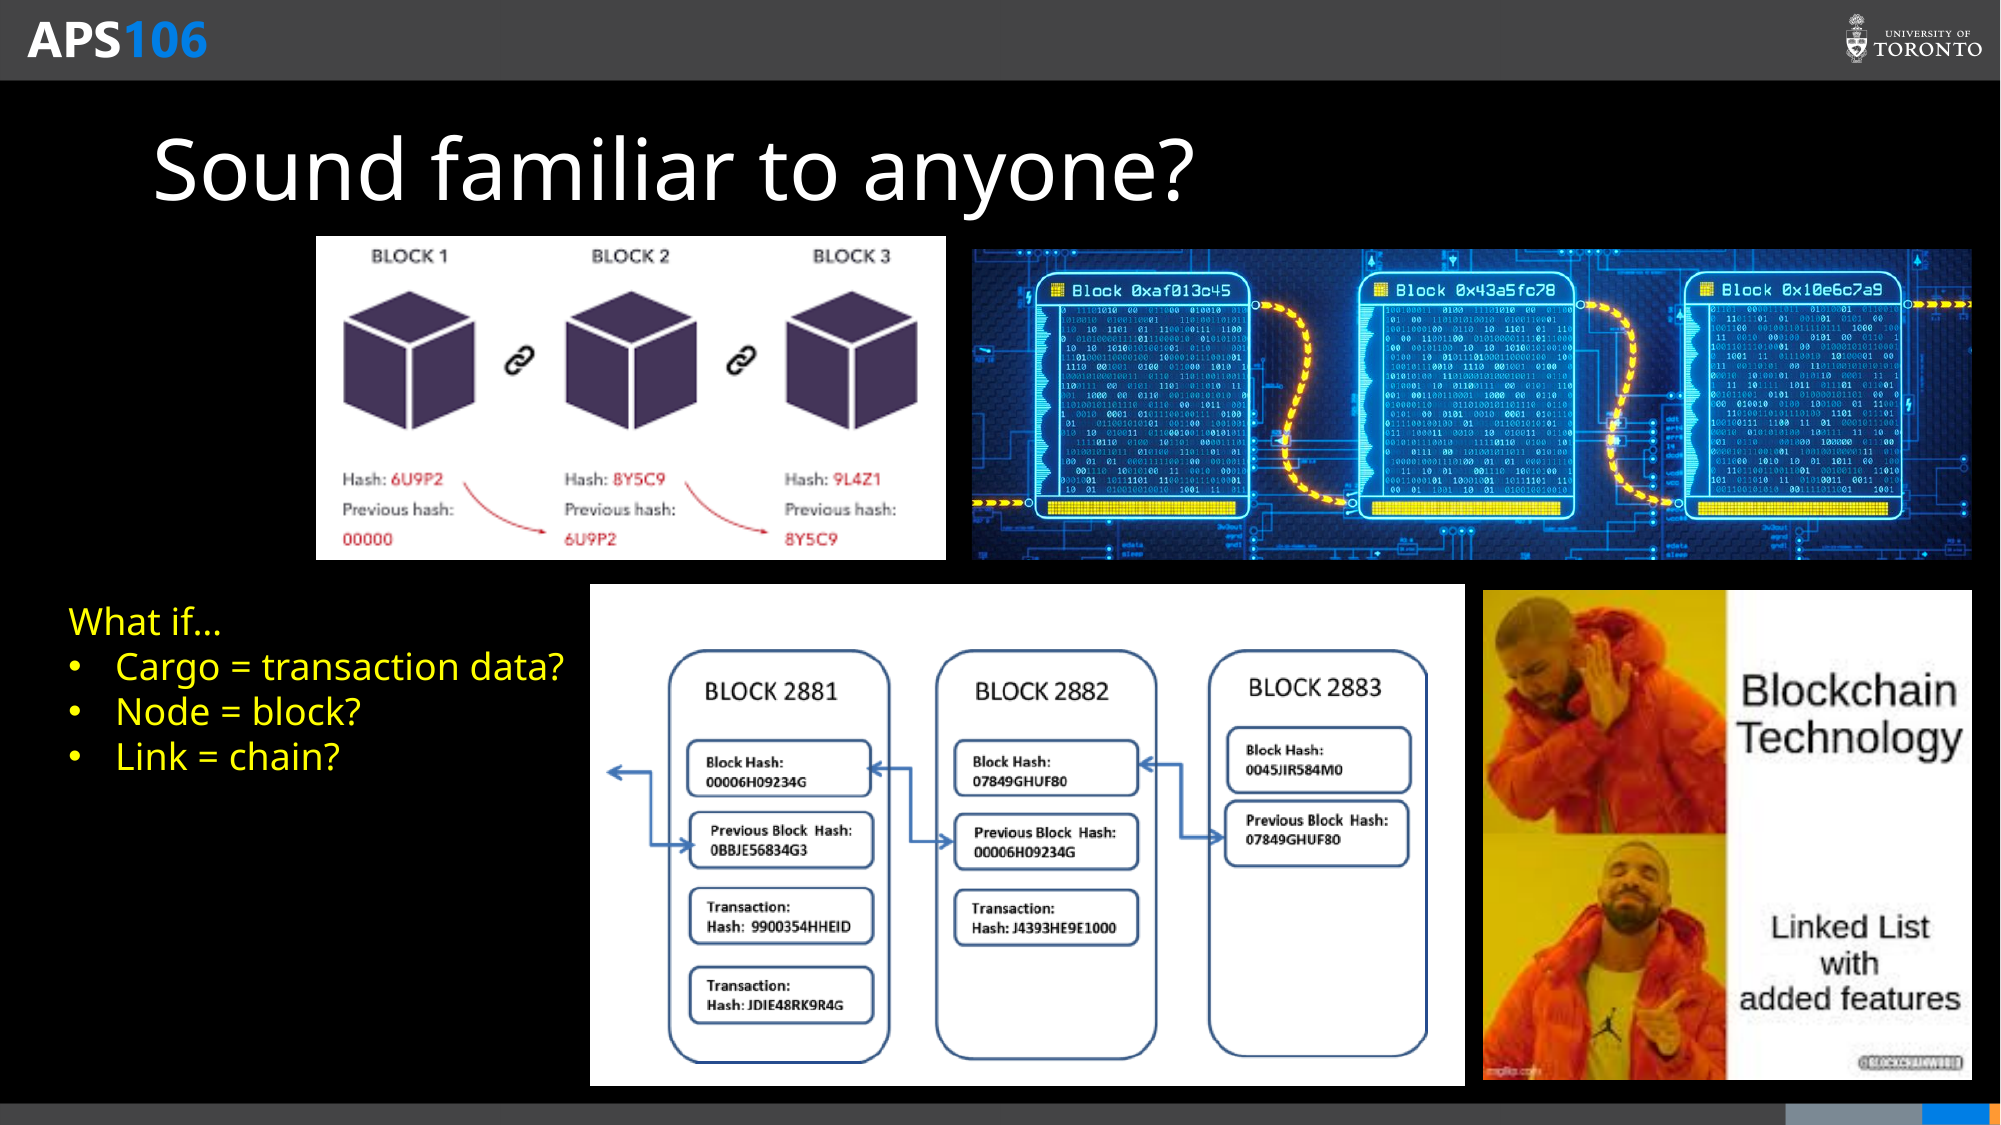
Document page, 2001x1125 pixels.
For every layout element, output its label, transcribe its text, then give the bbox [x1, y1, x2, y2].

text_box What if… Cargo = transaction data? Node = block? Link = chain? [53, 590, 580, 786]
title Sound familiar to anyone? [137, 119, 1863, 227]
picture [0, 0, 2001, 1125]
